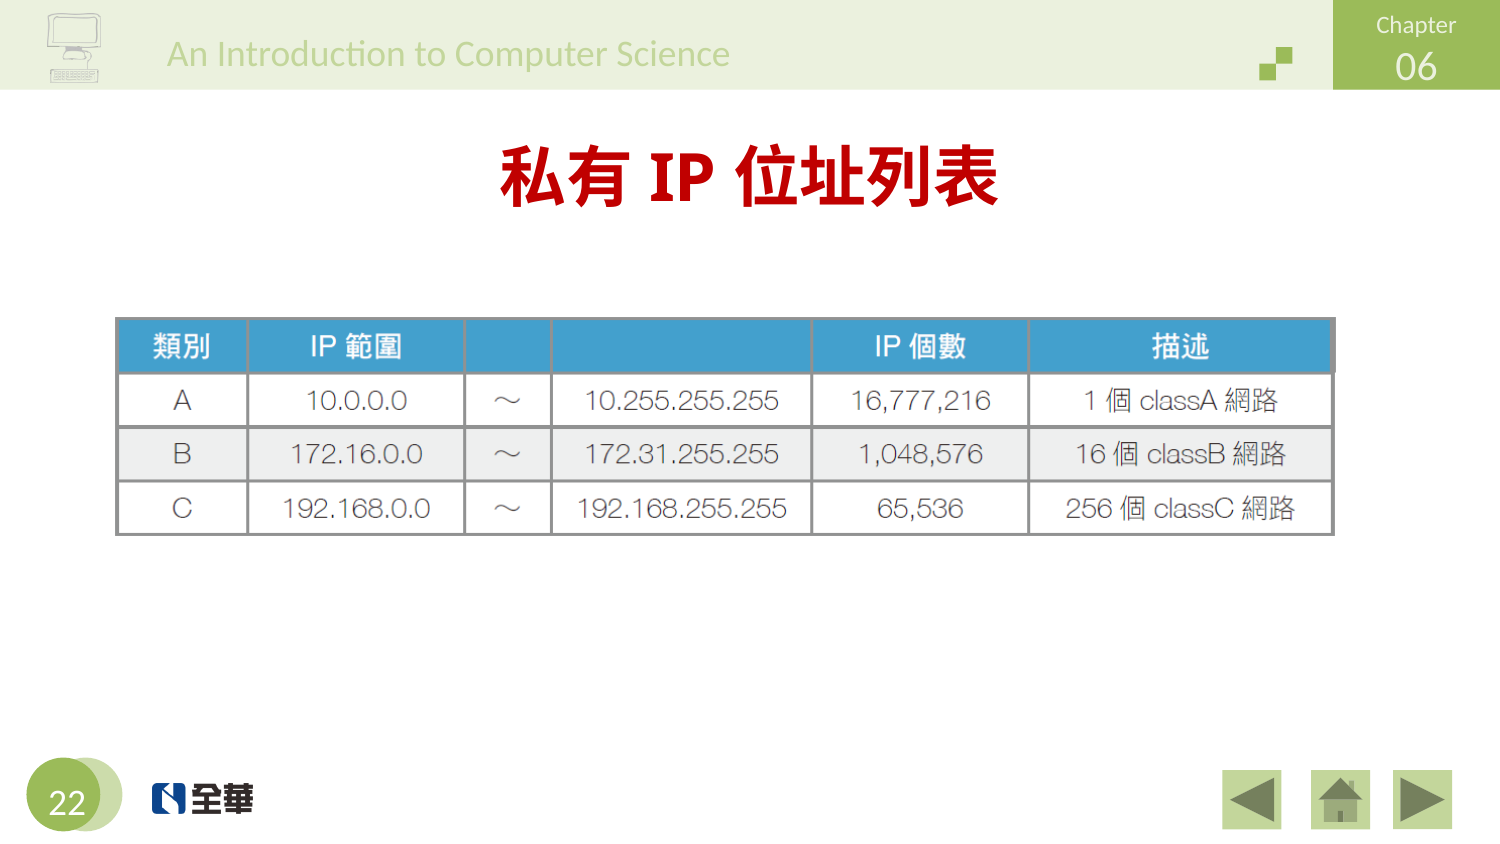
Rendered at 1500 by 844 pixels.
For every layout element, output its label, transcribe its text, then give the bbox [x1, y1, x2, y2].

title 私有IP位址列表 [75, 104, 1425, 245]
picture [47, 13, 101, 83]
picture [152, 783, 253, 814]
picture [107, 310, 1346, 542]
